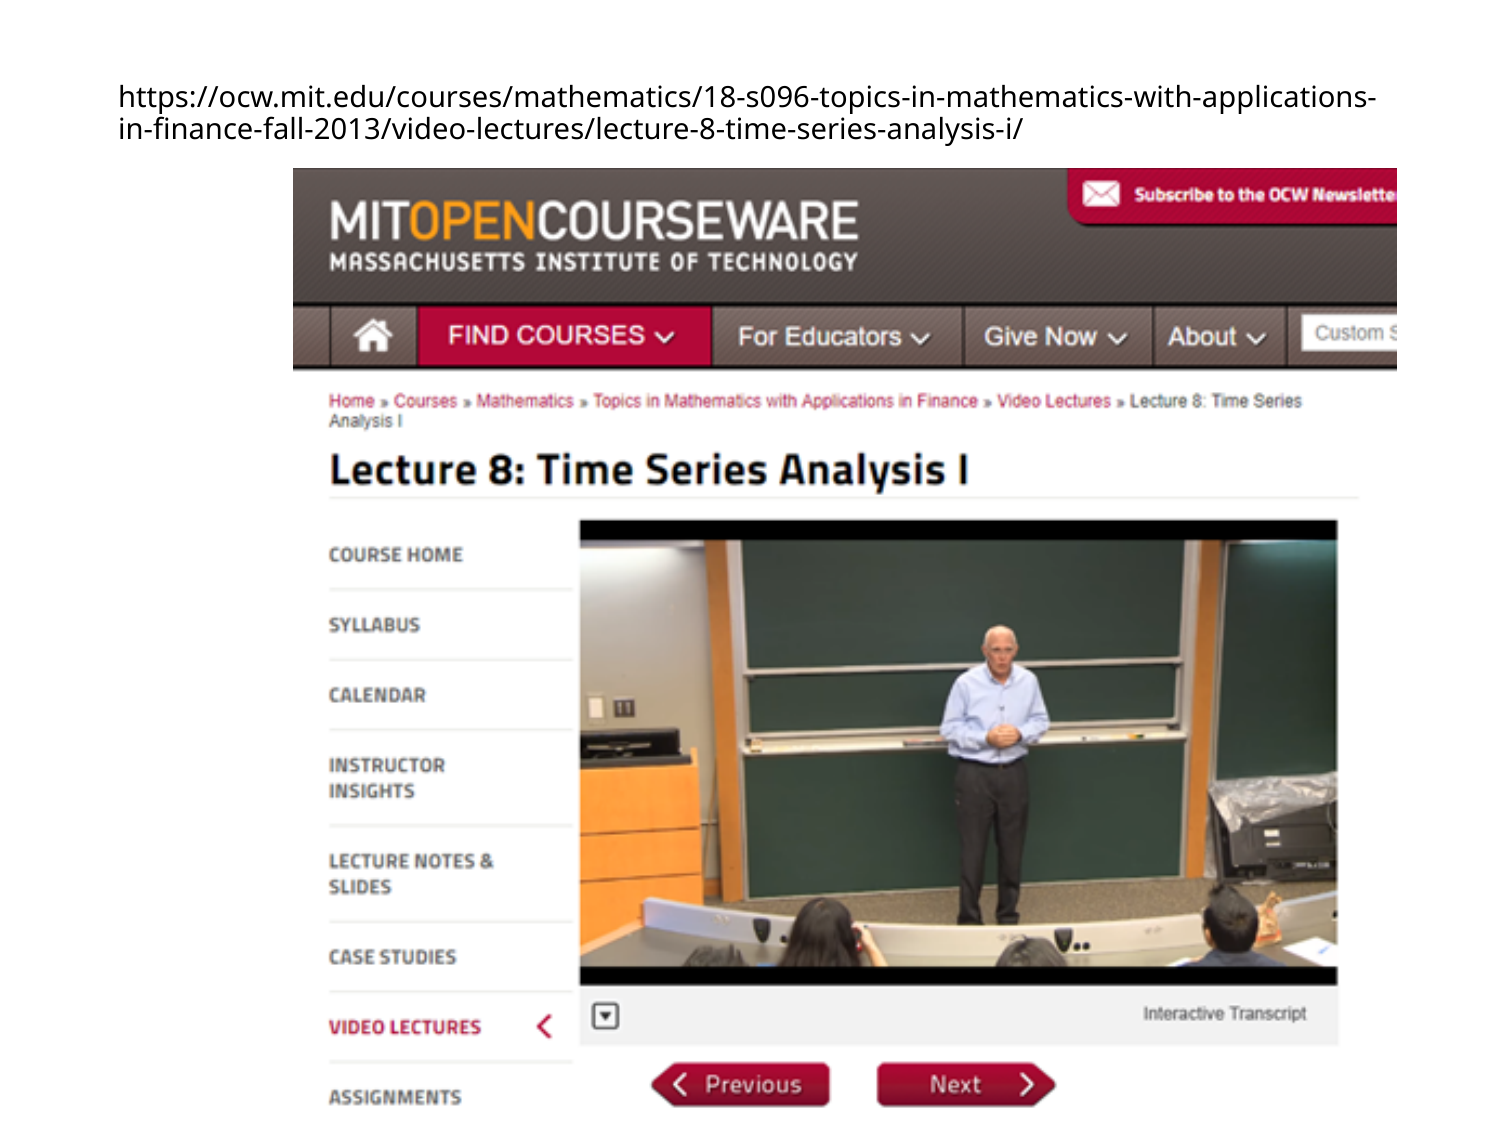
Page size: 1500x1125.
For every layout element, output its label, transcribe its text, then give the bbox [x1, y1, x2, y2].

title https://ocw.mit.edu/courses/mathematics/18-s096-topics-in-mathematics-with-applications-in-finance-fall-2013/video-lectures/lecture-8-time-series-analysis-i/ [103, 59, 1397, 169]
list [293, 168, 1397, 1123]
